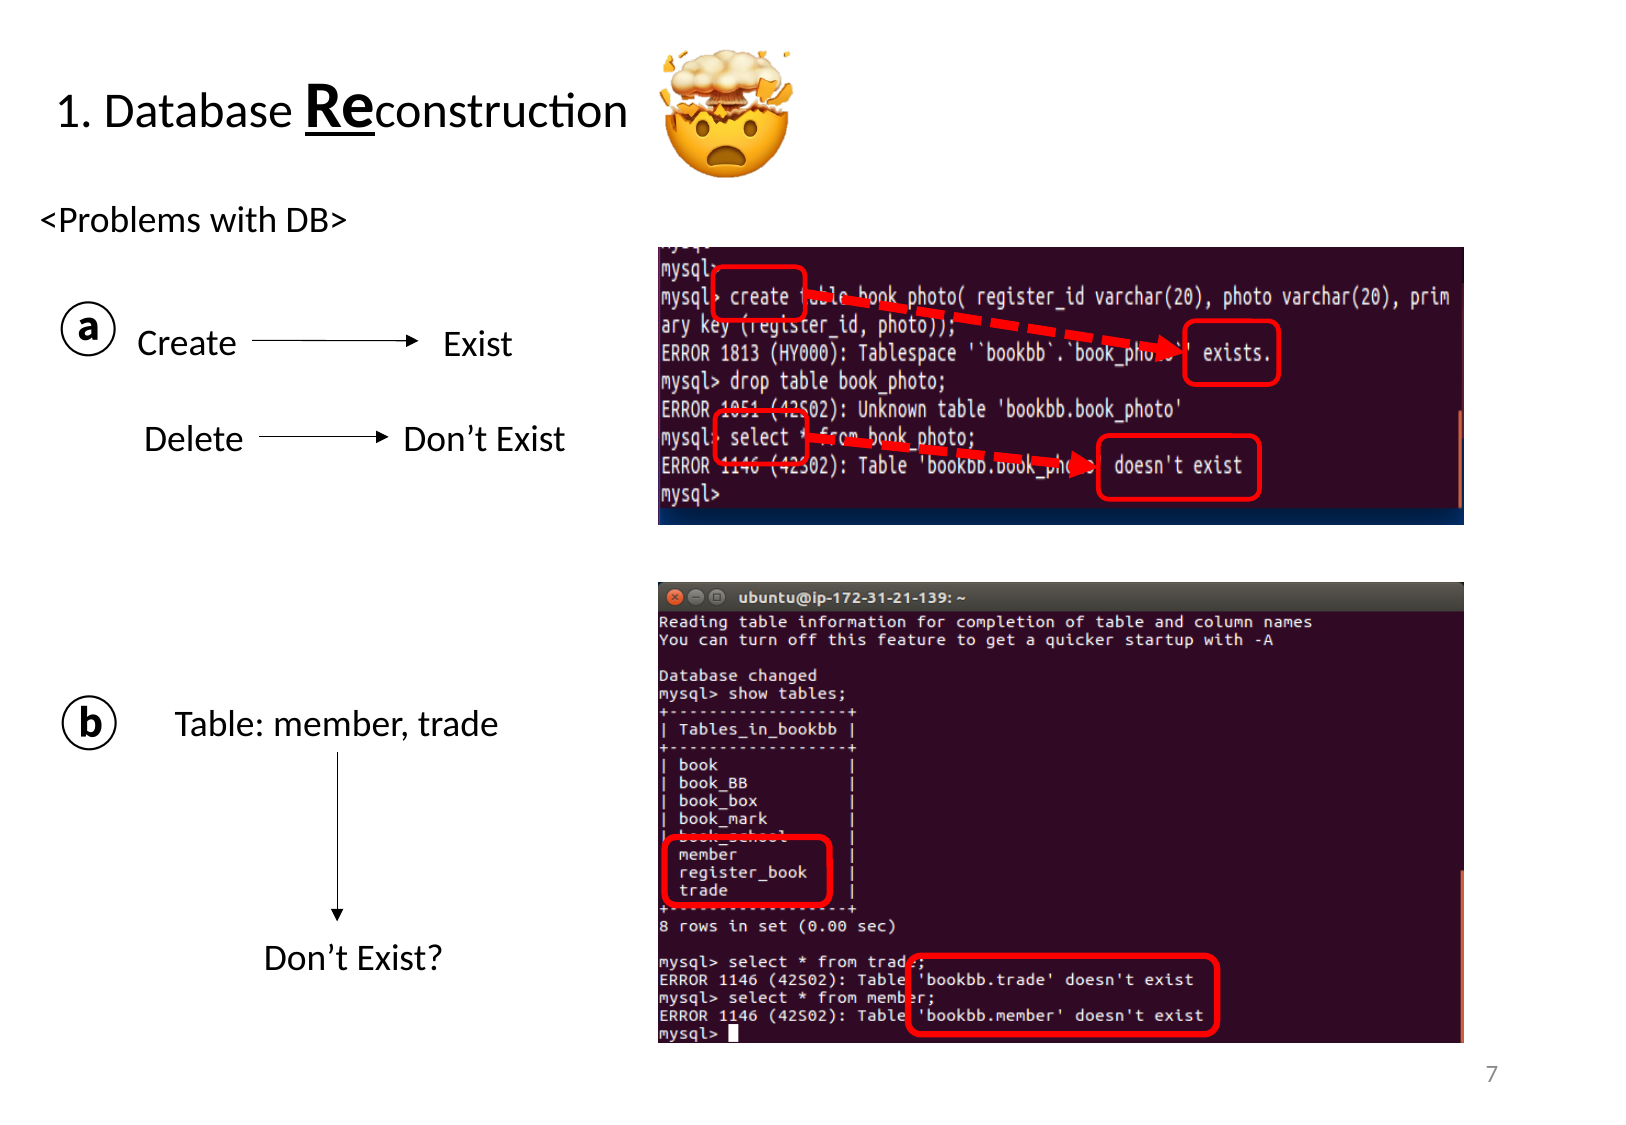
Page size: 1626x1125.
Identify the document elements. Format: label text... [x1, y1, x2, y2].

text_box Don’t Exist [388, 406, 581, 467]
text_box Exist [428, 311, 528, 372]
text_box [805, 293, 1185, 353]
text_box ⓐ [44, 285, 146, 370]
text_box Create [122, 310, 253, 371]
text_box <Problems with DB> [24, 188, 364, 248]
text_box Table: member, trade [159, 692, 515, 752]
slide_number 7 [1147, 1042, 1514, 1103]
picture [622, 40, 830, 194]
text_box Delete [129, 406, 259, 467]
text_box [658, 247, 1464, 525]
text_box 1. Database Reconstruction [40, 53, 622, 149]
text_box Don’t Exist? [249, 925, 459, 986]
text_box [807, 437, 1099, 468]
text_box ⓑ [45, 679, 134, 765]
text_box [658, 582, 1464, 1043]
